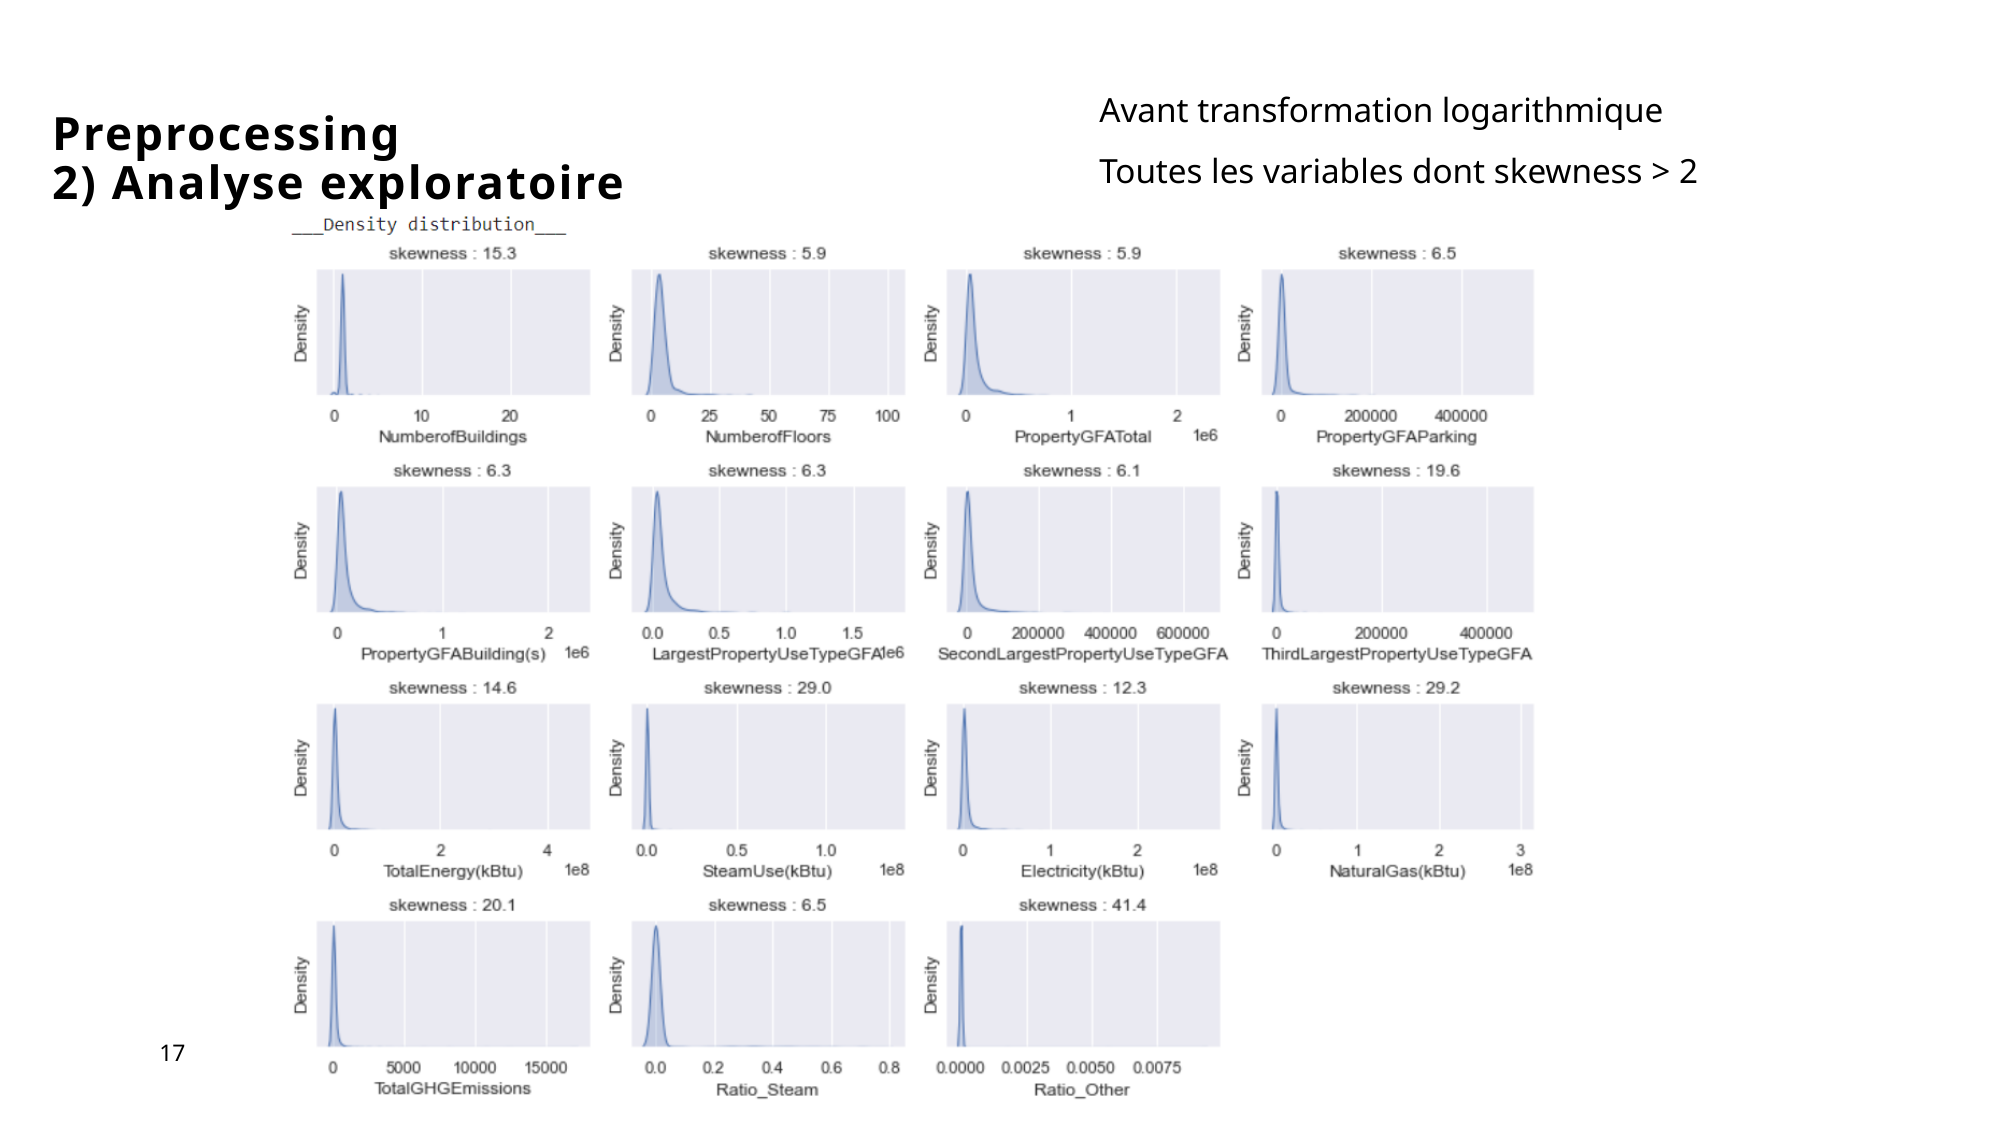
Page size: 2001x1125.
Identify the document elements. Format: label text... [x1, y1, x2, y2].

slide_number 17 [159, 1038, 246, 1080]
text_box Avant transformation logarithmique Toutes les variables dont skewness > 2 [1099, 89, 1911, 794]
title Preprocessing 2) Analyse exploratoire [52, 109, 1099, 210]
picture [281, 209, 1584, 1125]
